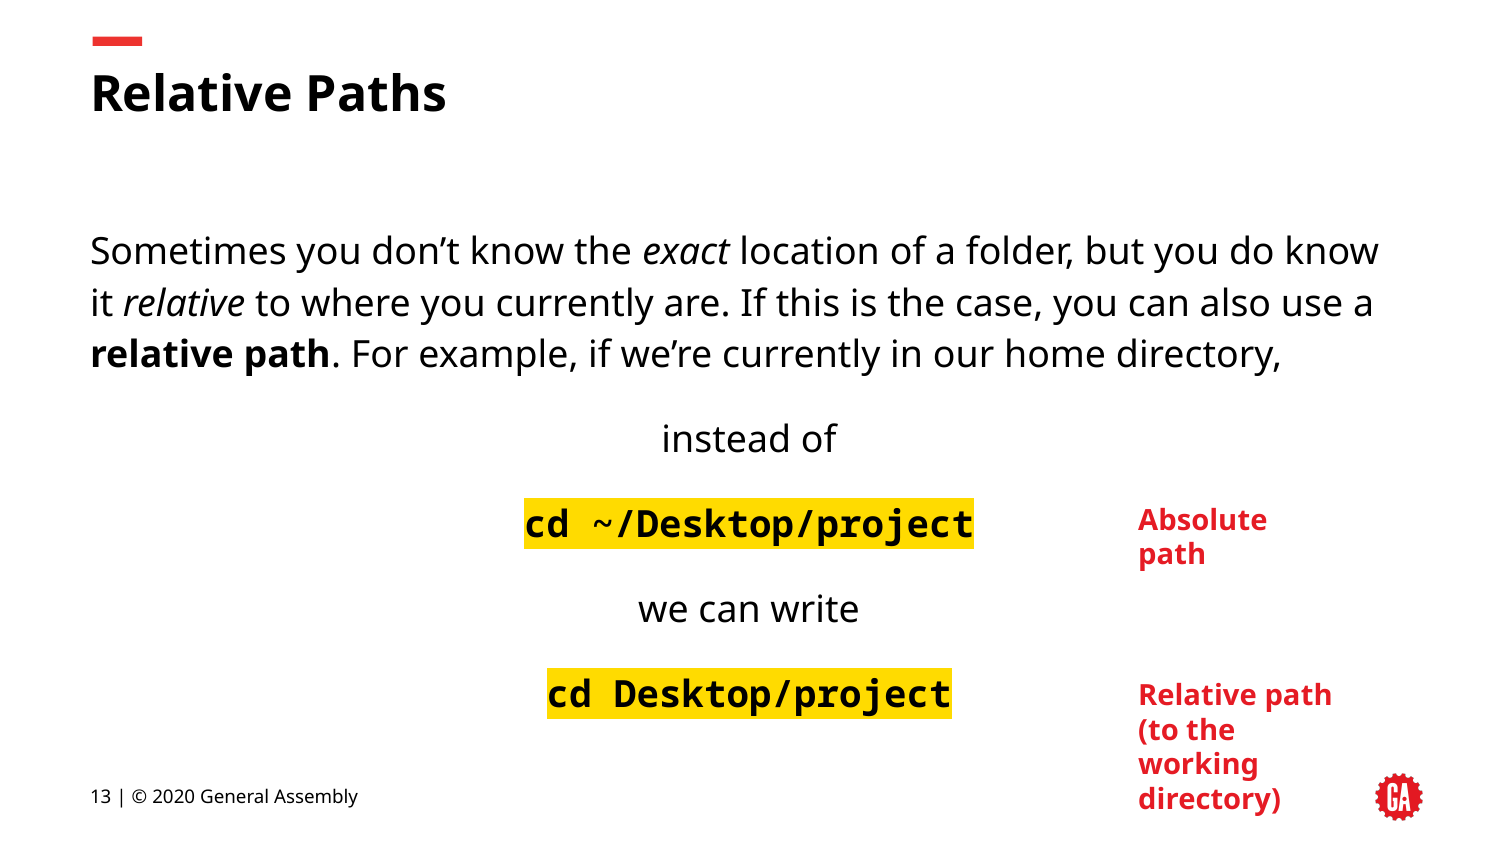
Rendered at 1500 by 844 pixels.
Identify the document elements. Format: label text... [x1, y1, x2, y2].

picture [1373, 771, 1425, 823]
text_box Relative path (to the working directory) [1123, 660, 1357, 704]
title Relative Paths [75, 46, 1473, 140]
text_box Absolute path [1123, 485, 1357, 530]
slide_number 13 | © 2020 General Assembly [75, 764, 545, 830]
list Sometimes you don’t know the exact location of a folder, but you do know it relative to where you currently are. If this is the case, you can also use a relative path. For example, if we’re currently in our home directory, instead of cd ~/Desktop/project we can write cd Desktop/project [75, 205, 1424, 688]
